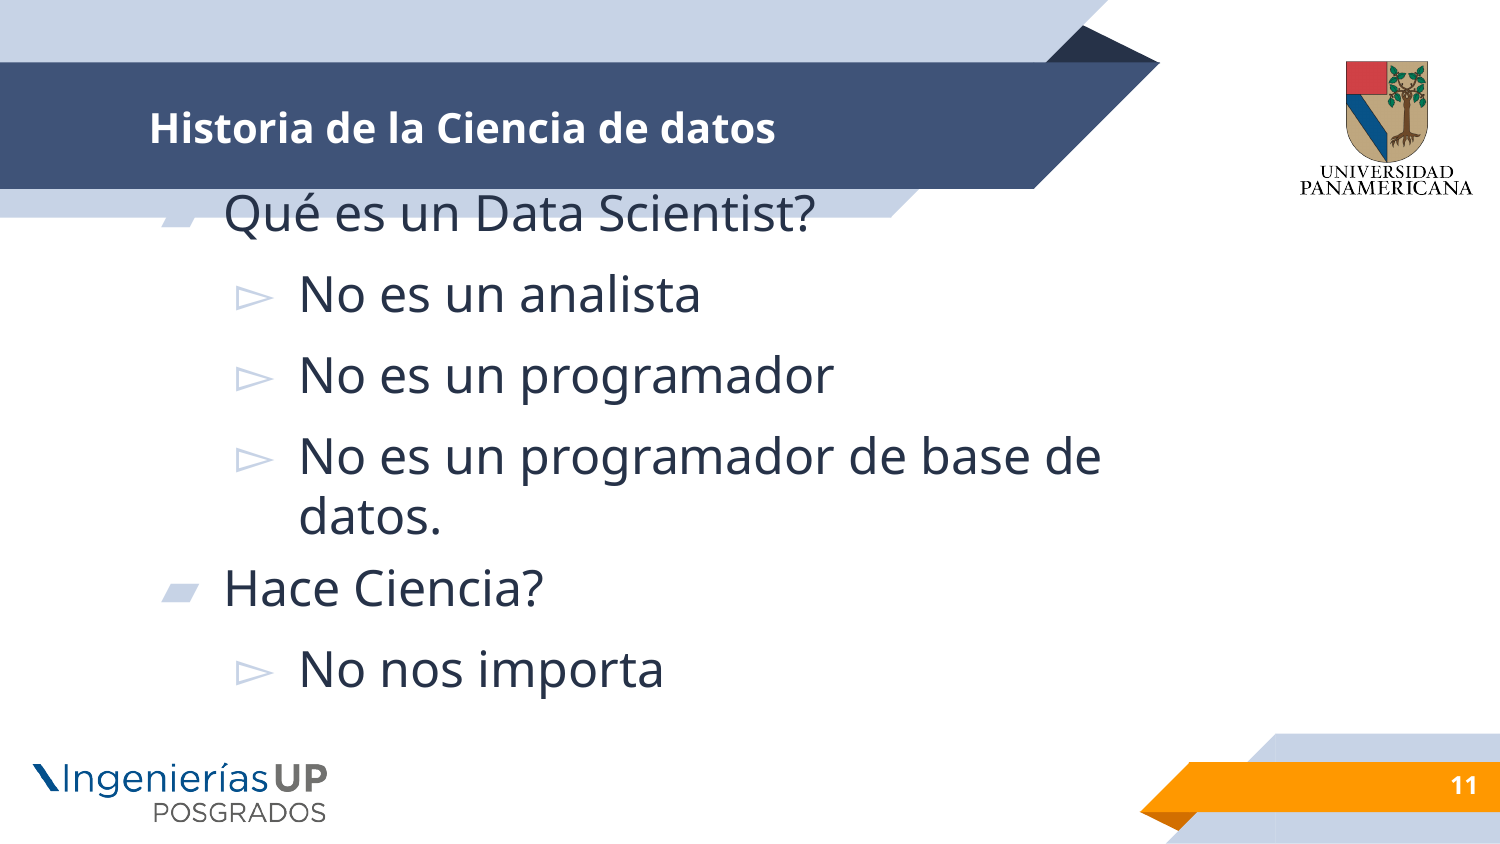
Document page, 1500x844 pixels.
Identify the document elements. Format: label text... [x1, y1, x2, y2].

picture [15, 737, 344, 844]
slide_number 11 [1249, 760, 1494, 813]
picture [1286, 44, 1490, 210]
list Qué es un Data Scientist? No es un analista No es un programador No es un programador de base de datos. Hace Ciencia? No nos importa [133, 217, 1140, 734]
title Historia de la Ciencia de datos [133, 64, 1035, 190]
